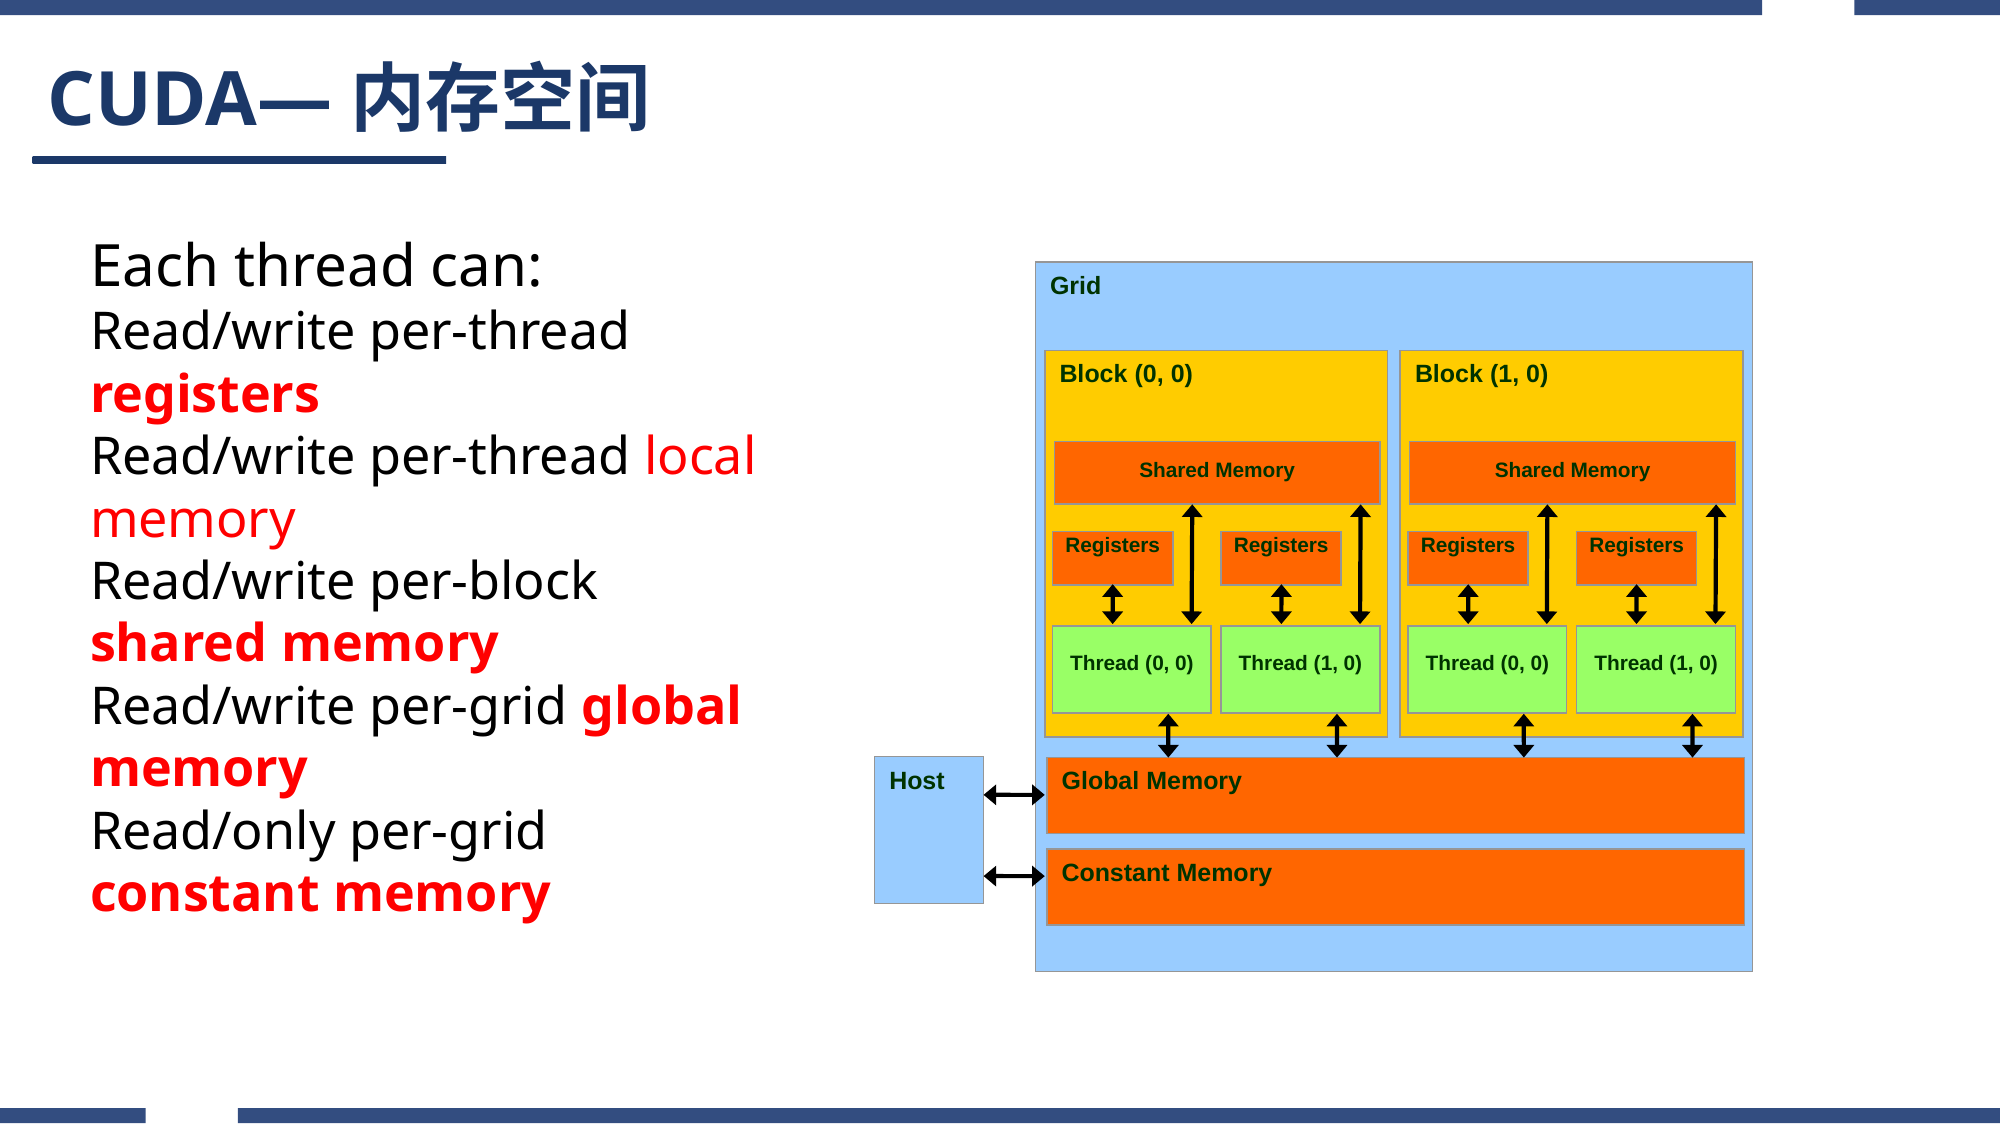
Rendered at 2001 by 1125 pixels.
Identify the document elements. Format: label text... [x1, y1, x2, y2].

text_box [874, 261, 1753, 972]
list Each thread can: Read/write per-thread registers Read/write per-thread local memory Read/write per-block shared memory Read/write per-grid global memory Read/only per-grid constant memory [75, 220, 775, 1032]
title CUDA—内存空间 [32, 52, 973, 152]
